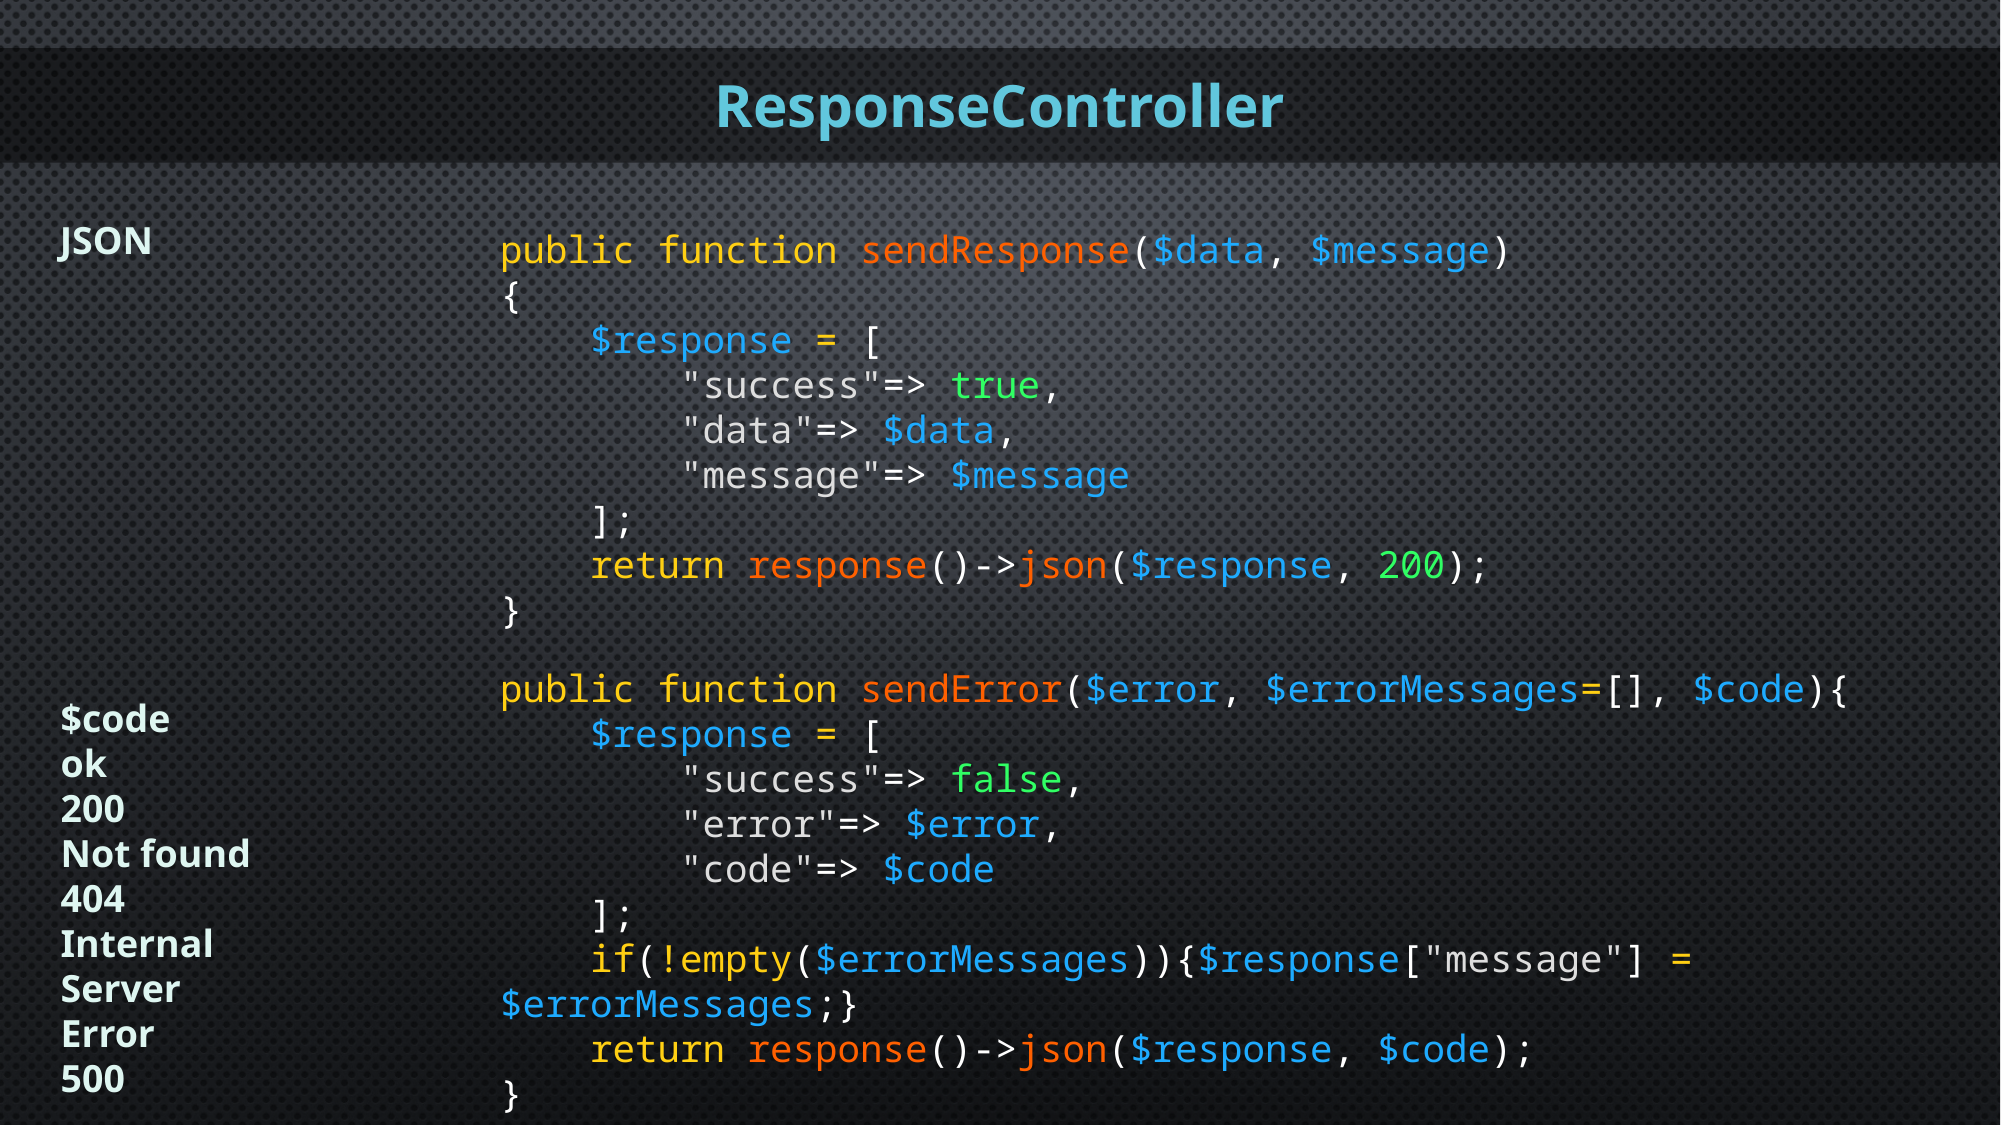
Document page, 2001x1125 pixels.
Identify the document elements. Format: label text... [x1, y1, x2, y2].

text_box ResponseController [228, 62, 1772, 147]
text_box public function sendError($error, $errorMessages=[], $code){ $response = [ "success"=> false, "error"=> $error, "code"=> $code ]; if(!empty($errorMessages)){$response["message"] = $errorMessages;} return response()->json($response, $code); } [485, 657, 1958, 1122]
text_box $code ok 200 Not found 404 Internal Server Error 500 [45, 687, 299, 1108]
text_box JSON [45, 209, 191, 270]
text_box public function sendResponse($data, $message){ $response = [ "success"=> true, "data"=> $data, "message"=> $message ]; return response()->json($response, 200); } [485, 218, 1536, 639]
text_box [0, 48, 2000, 163]
